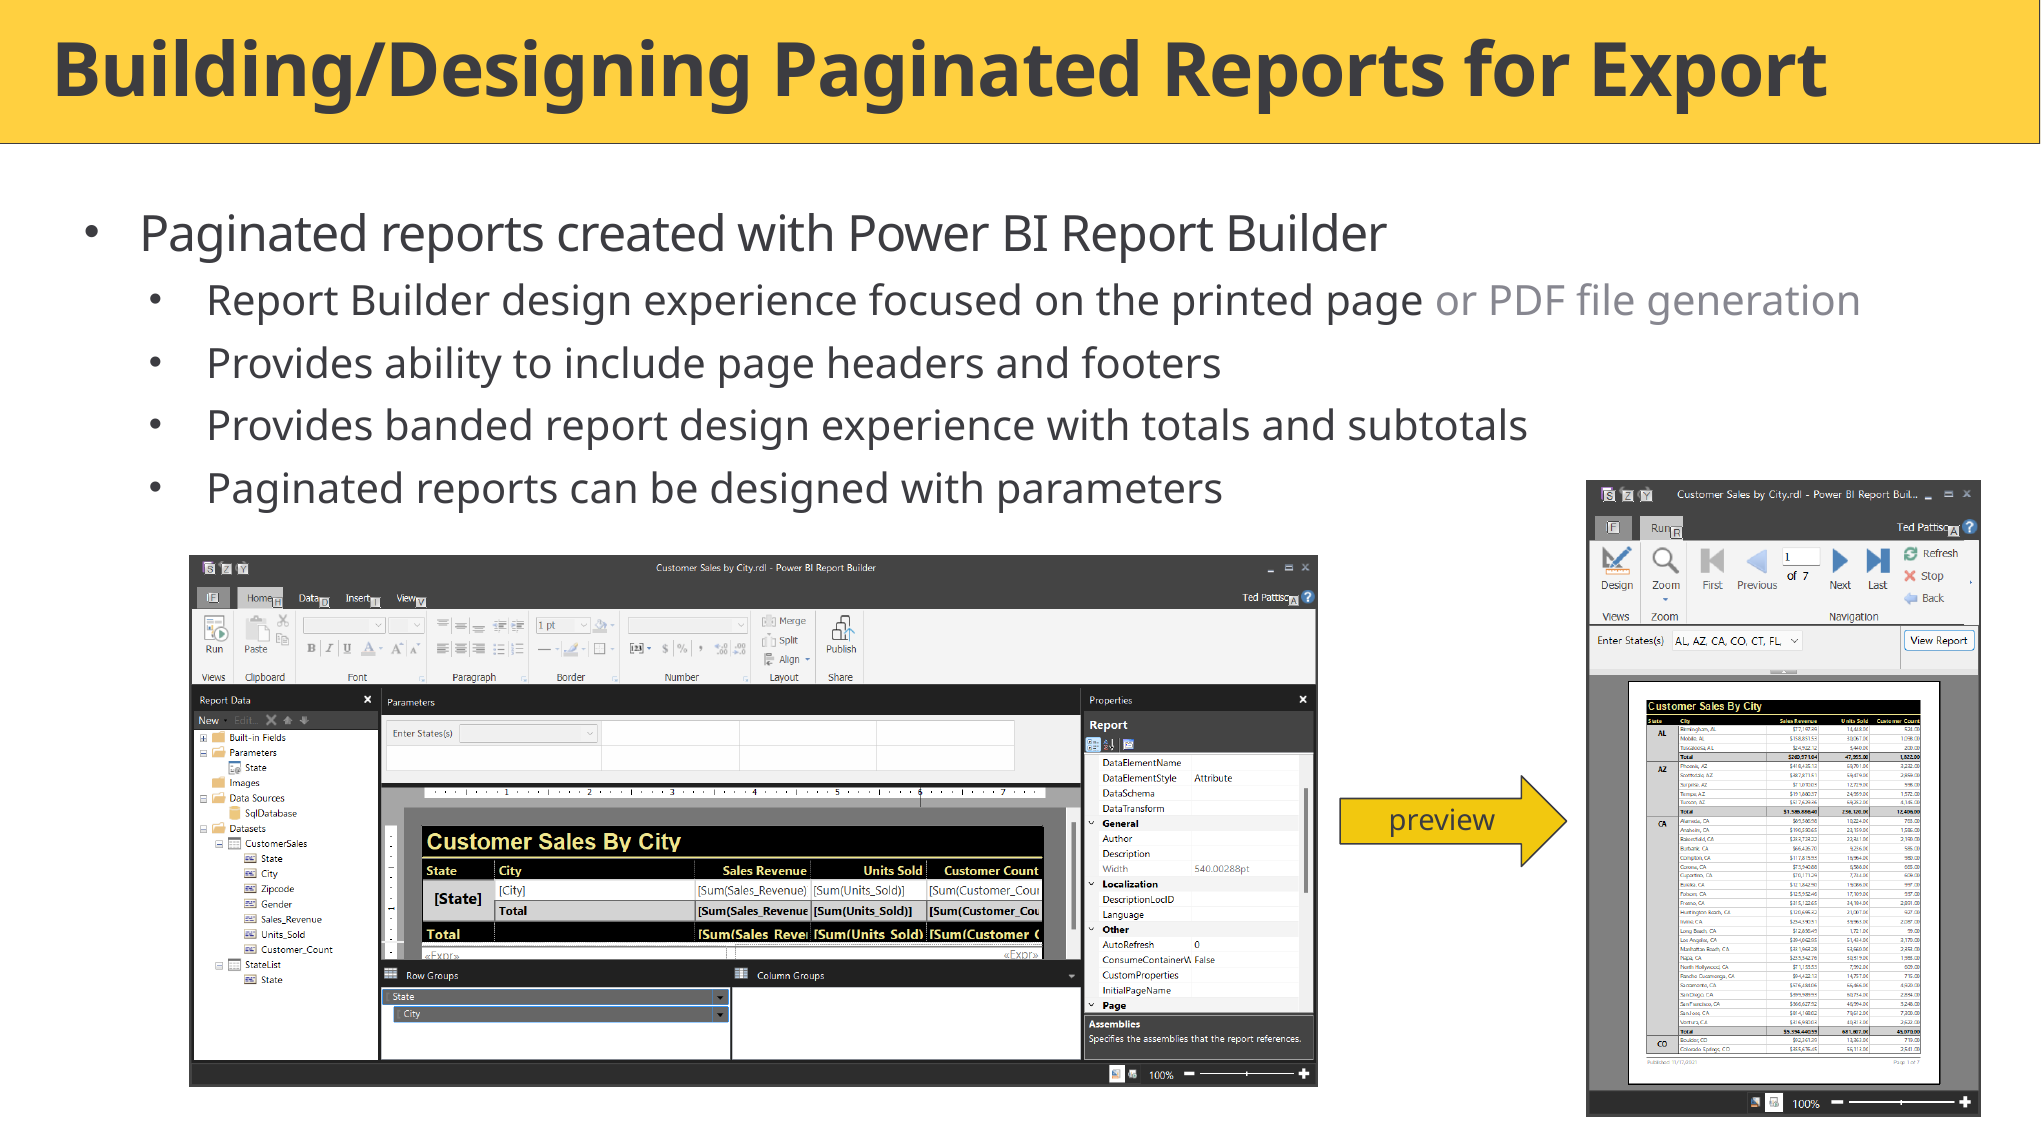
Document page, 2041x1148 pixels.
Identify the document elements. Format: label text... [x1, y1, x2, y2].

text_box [1339, 479, 1981, 1117]
list Paginated reports created with Power BI Report Builder Report Builder design experience focused on the printed page or PDF file generation Provides ability to include page headers and footers Provides banded report design experience with totals and subtotals Paginated reports can be designed with parameters [83, 201, 1988, 515]
picture [188, 554, 1318, 1088]
title Building/Designing Paginated Reports for Export [51, 31, 1988, 113]
